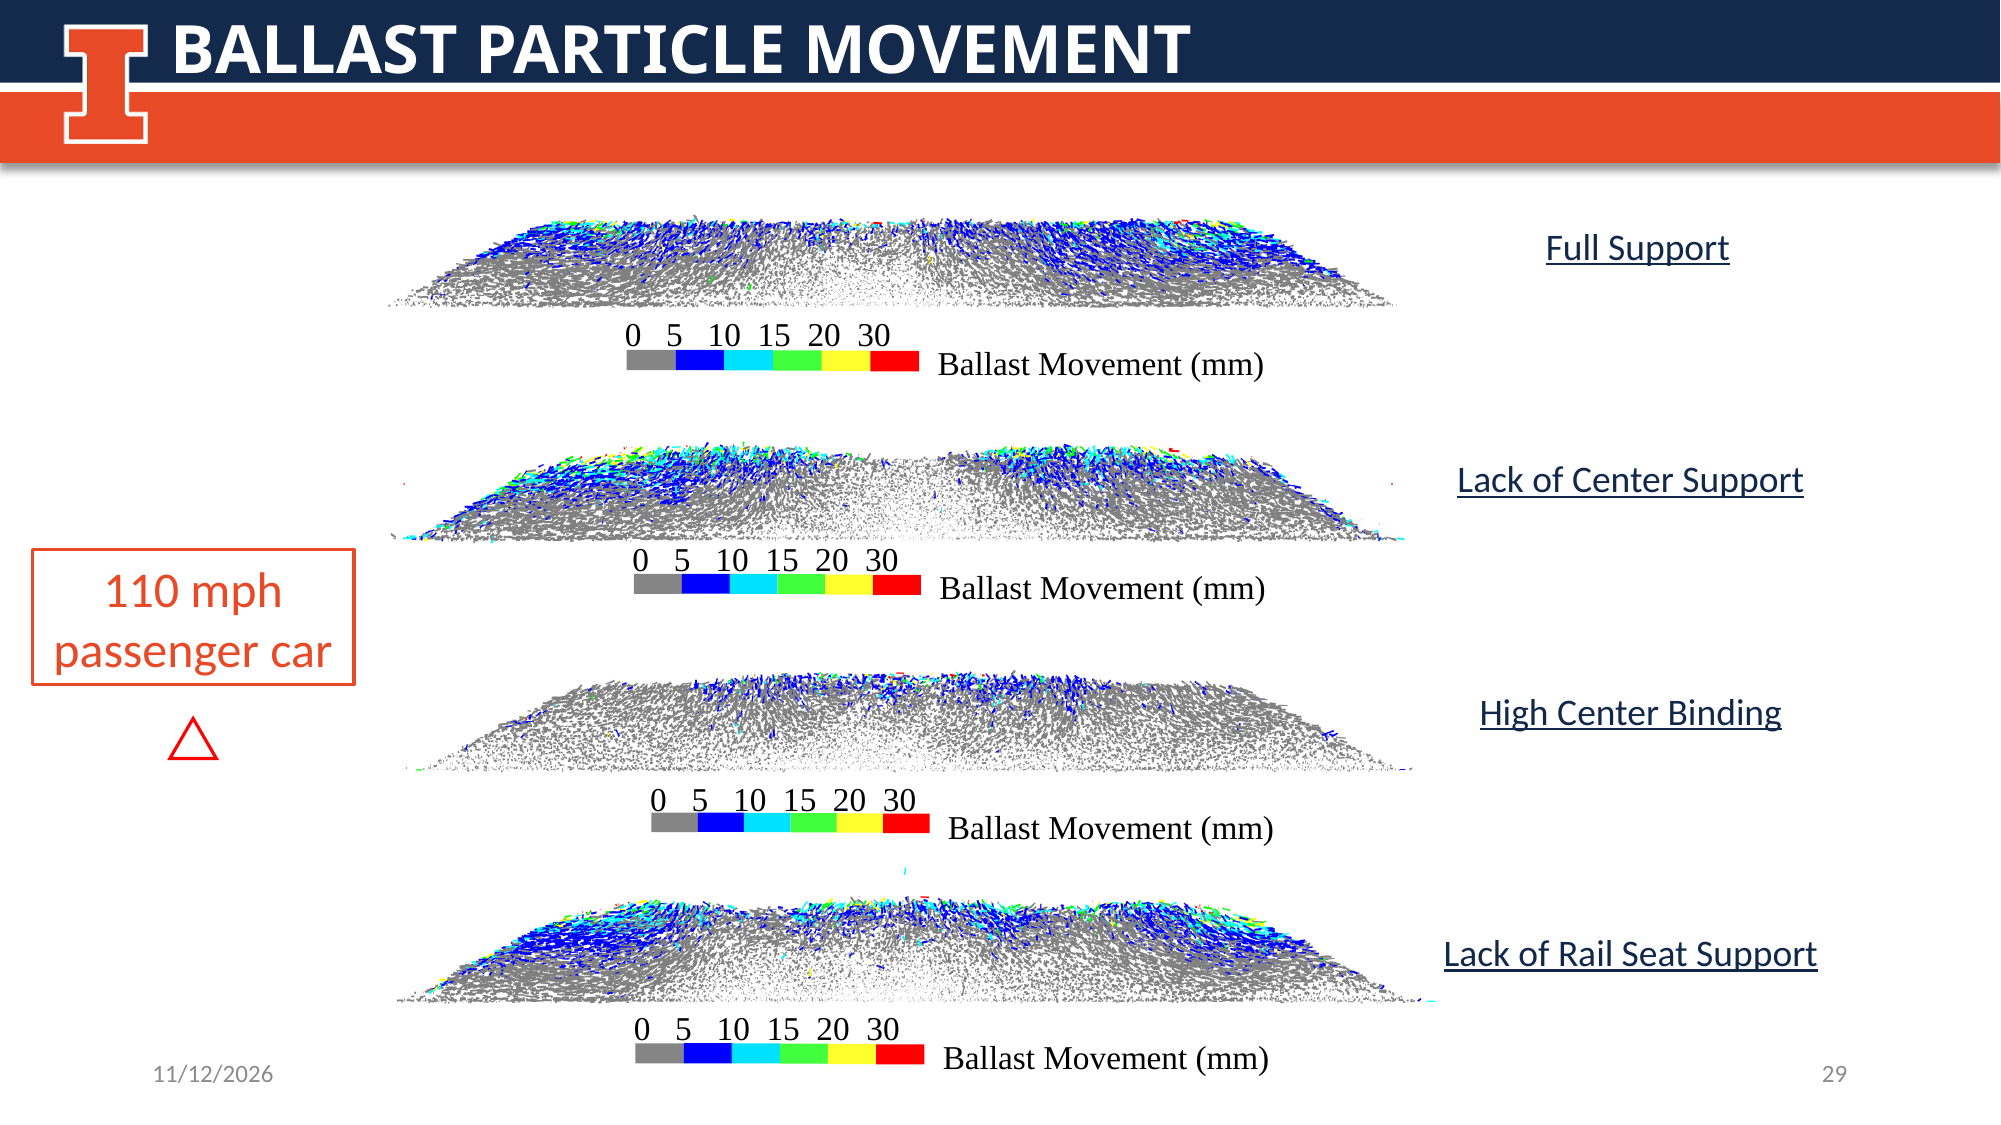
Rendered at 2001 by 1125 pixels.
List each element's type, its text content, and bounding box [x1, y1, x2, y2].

text_box BALLAST PARTICLE MOVEMENT [155, 8, 1394, 85]
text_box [384, 433, 1455, 612]
slide_number 29 [1412, 1042, 1863, 1103]
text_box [388, 859, 1456, 1082]
text_box Lack of Rail Seat Support [1456, 921, 1857, 982]
picture [60, 21, 149, 144]
text_box Lack of Center Support [1455, 447, 1857, 508]
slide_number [137, 1042, 588, 1103]
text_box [403, 657, 1441, 850]
text_box High Center Binding [1441, 680, 1857, 741]
text_box 110 mph passenger car [32, 549, 354, 685]
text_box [378, 197, 1418, 389]
text_box Full Support [1418, 215, 1864, 276]
text_box [168, 716, 219, 760]
